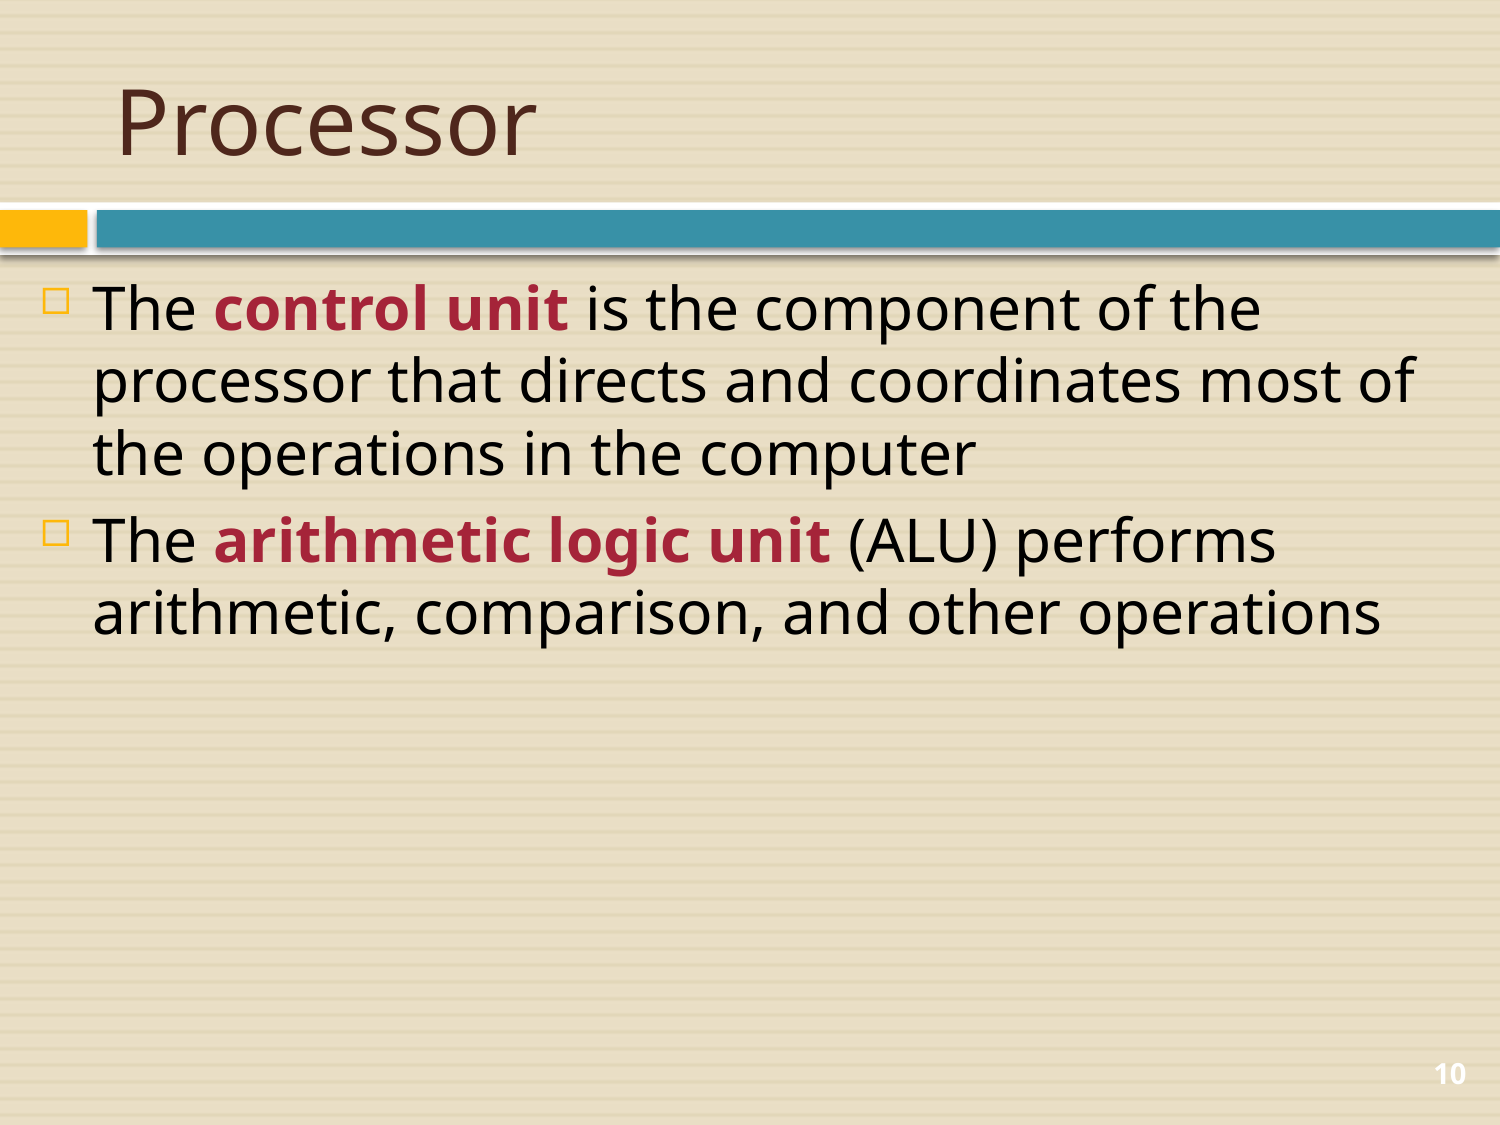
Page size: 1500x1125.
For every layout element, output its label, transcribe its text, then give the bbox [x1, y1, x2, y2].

slide_number 10 [1400, 1025, 1500, 1125]
list The control unit is the component of the processor that directs and coordinates most of the operations in the computer The arithmetic logic unit (ALU) performs arithmetic, comparison, and other operations [24, 262, 1475, 1025]
title Processor [99, 37, 1438, 200]
